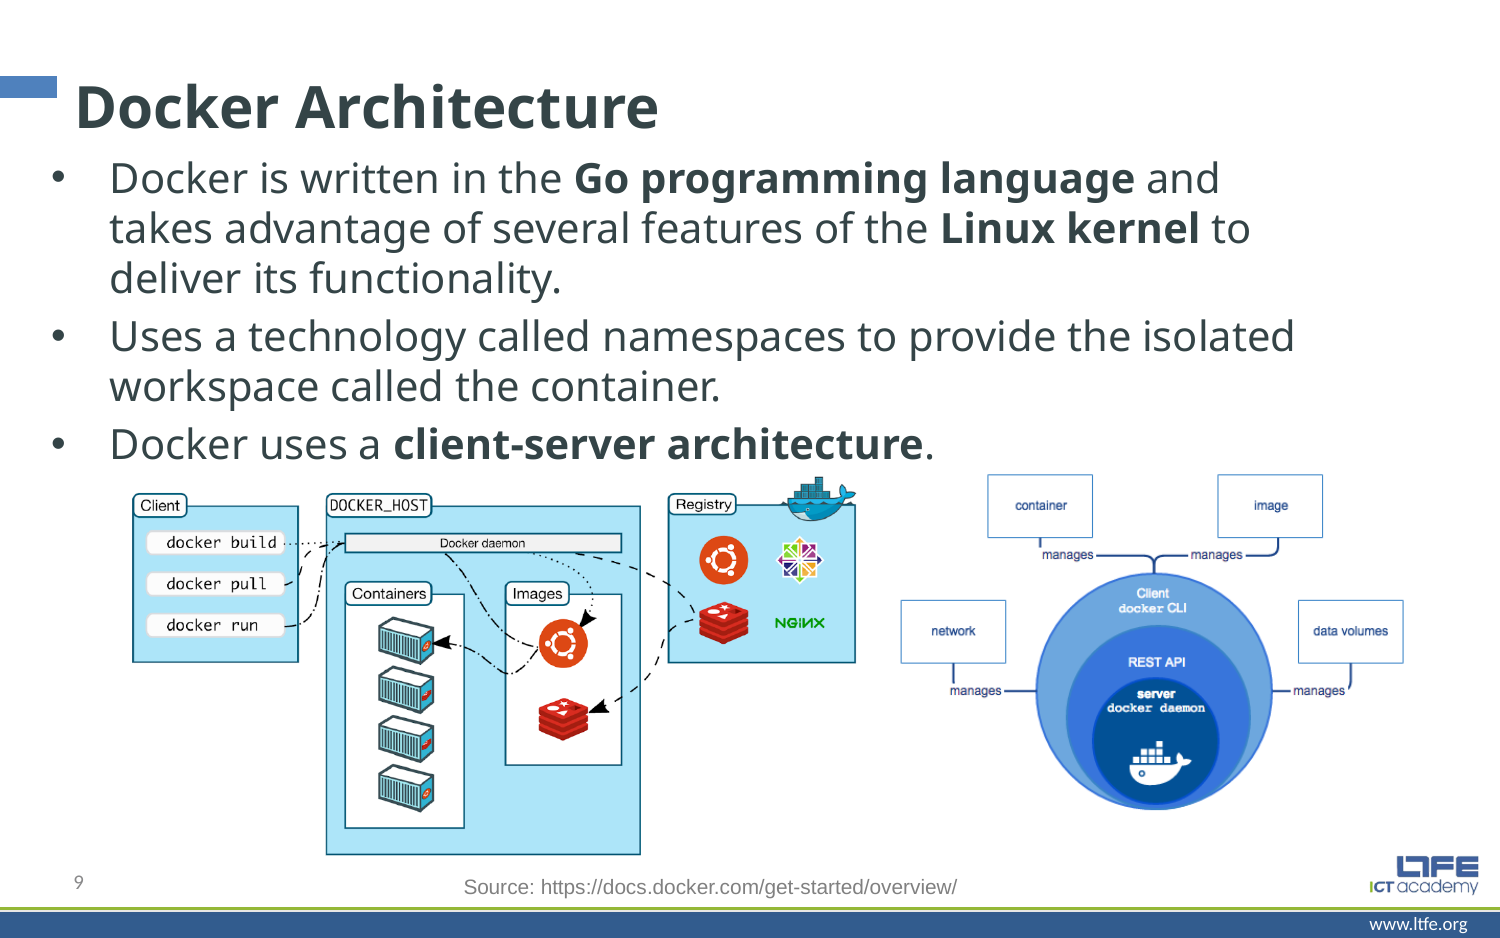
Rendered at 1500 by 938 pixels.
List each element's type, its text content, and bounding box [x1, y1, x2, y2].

text_box Source: https://docs.docker.com/get-started/overview/ [448, 865, 1251, 906]
picture [0, 0, 1500, 938]
list Docker is written in the Go programming language and takes advantage of several features of the Linux kernel to deliver its functionality. Uses a technology called namespaces to provide the isolated workspace called the container. Docker uses a client-server architecture. [19, 144, 1352, 794]
title Docker Architecture [59, 75, 1410, 179]
slide_number 9 [58, 856, 199, 907]
